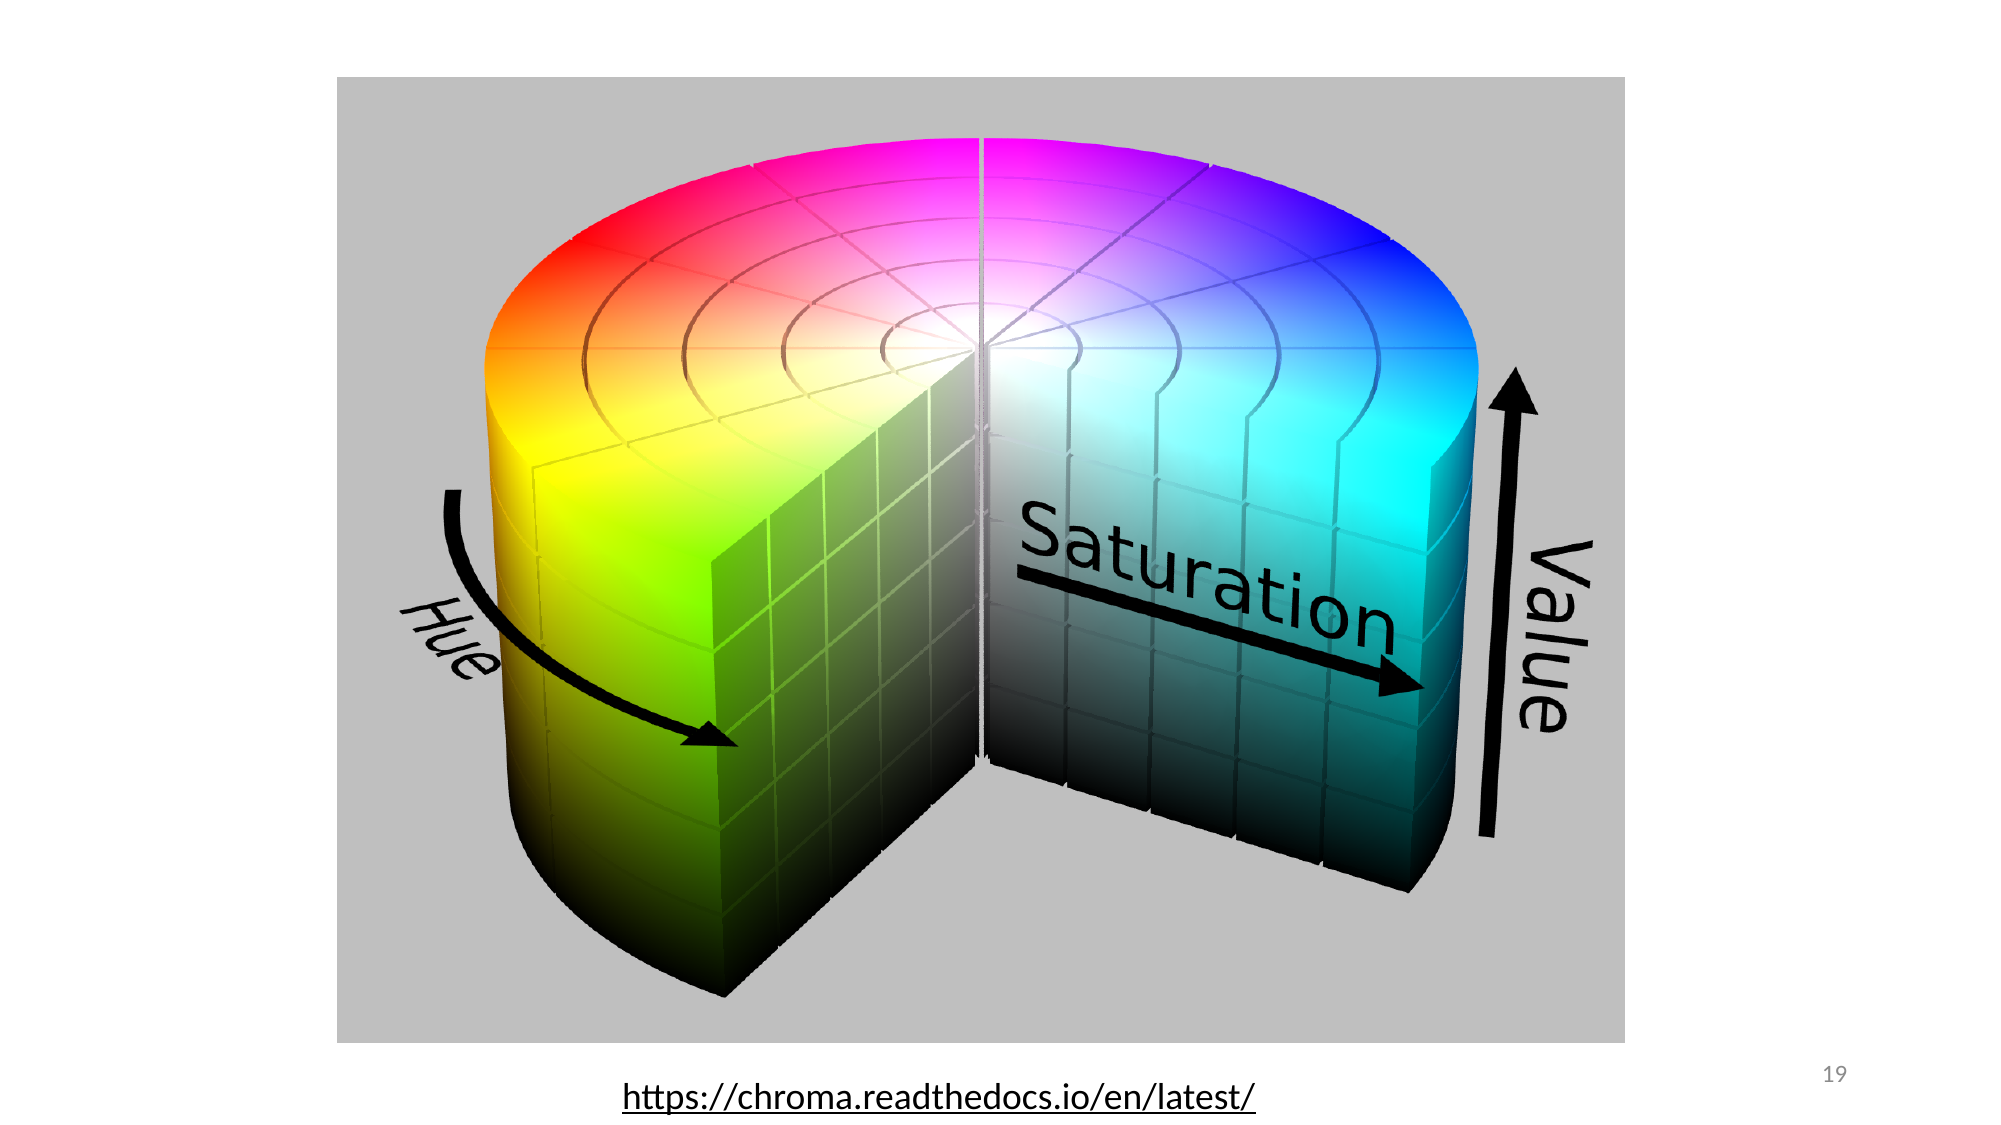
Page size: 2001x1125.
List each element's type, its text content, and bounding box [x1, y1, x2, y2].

slide_number 19 [1412, 1042, 1863, 1103]
text_box https://chroma.readthedocs.io/en/latest/ [607, 1064, 1279, 1125]
picture [337, 77, 1625, 1043]
